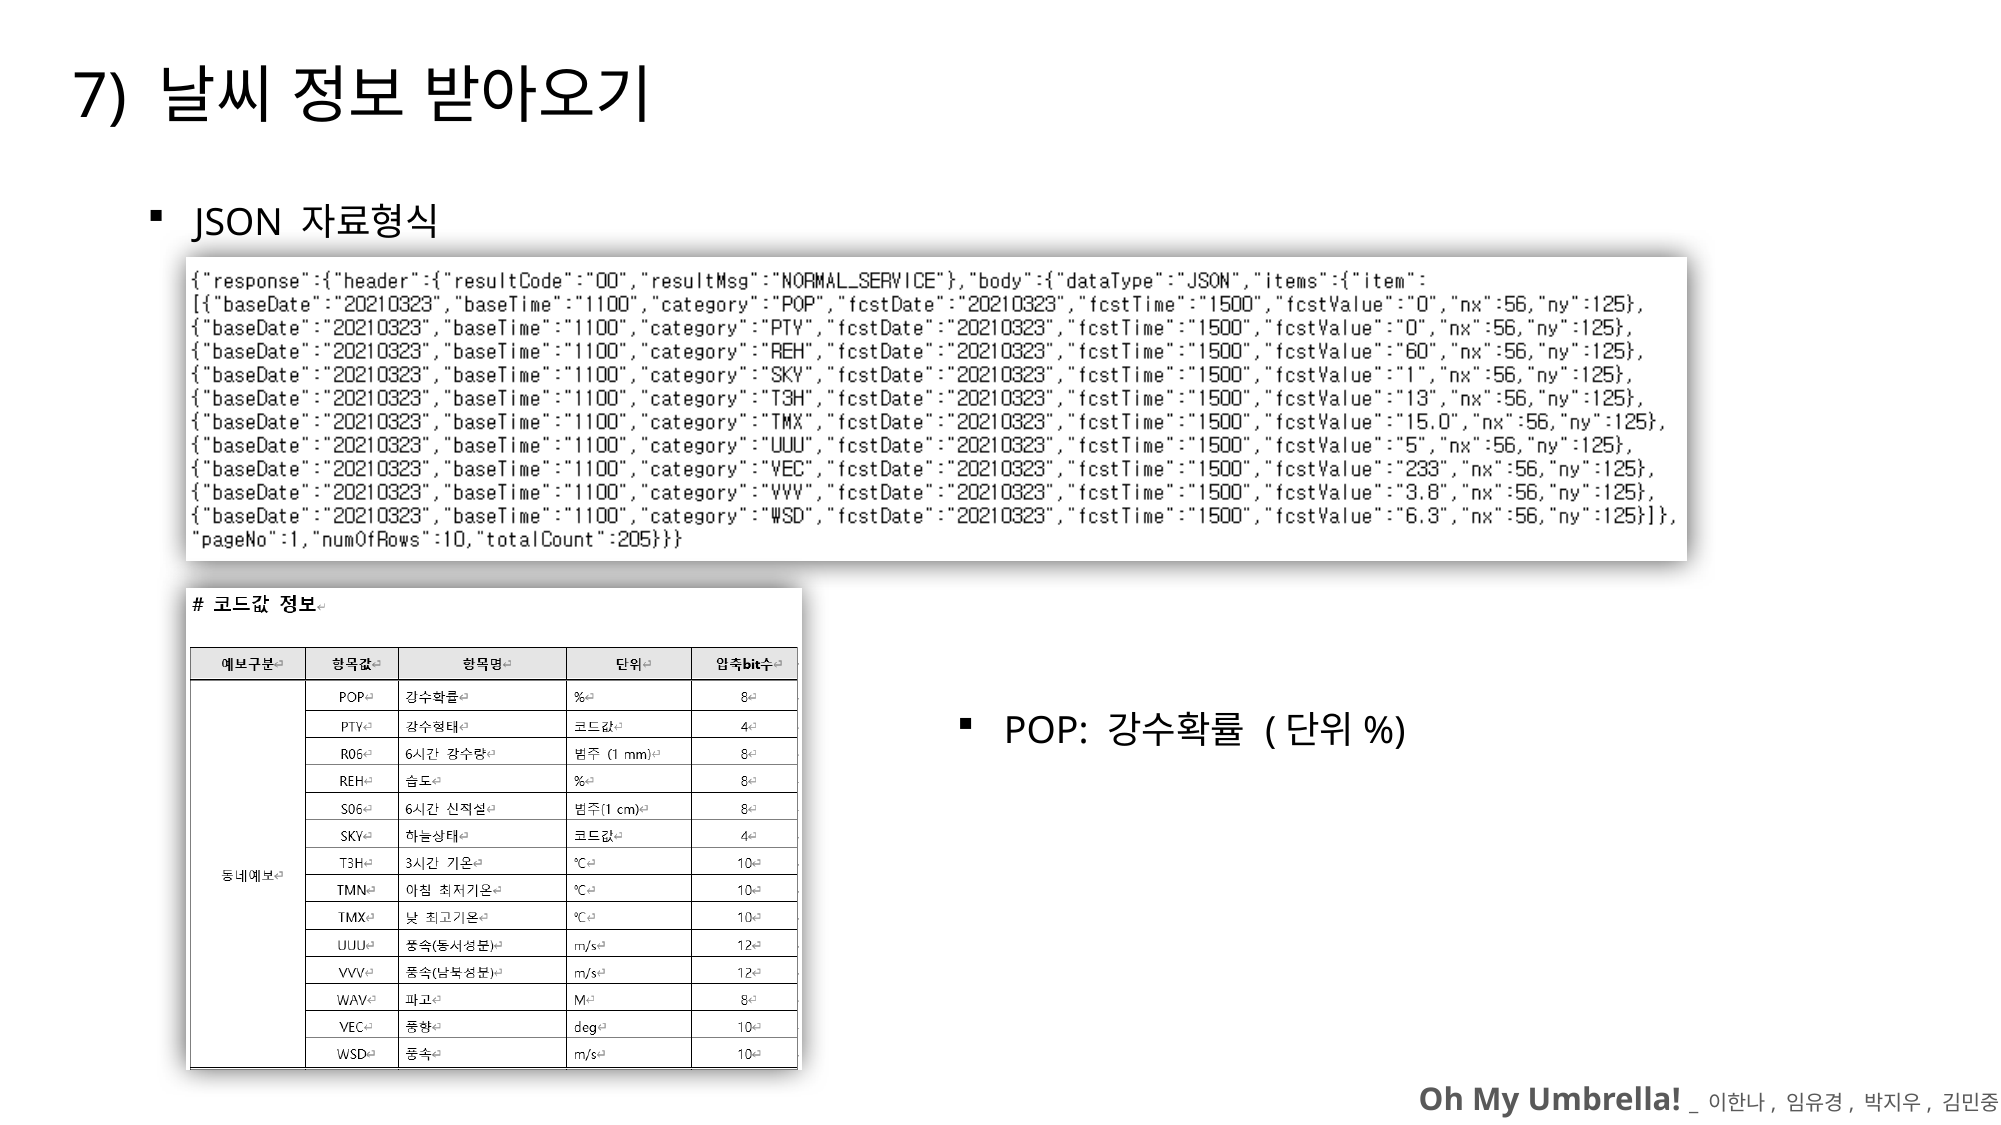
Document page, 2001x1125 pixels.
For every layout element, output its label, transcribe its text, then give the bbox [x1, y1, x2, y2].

picture [186, 257, 1687, 561]
text_box POP: 강수확률 (단위%) [867, 653, 1530, 759]
text_box 7) 날씨 정보 받아오기 [57, 30, 982, 164]
text_box JSON 자료형식 [57, 146, 720, 251]
picture [186, 588, 802, 1070]
text_box Oh My Umbrella! _ 이한나, 임유경, 박지우, 김민중 [1403, 1071, 2000, 1125]
